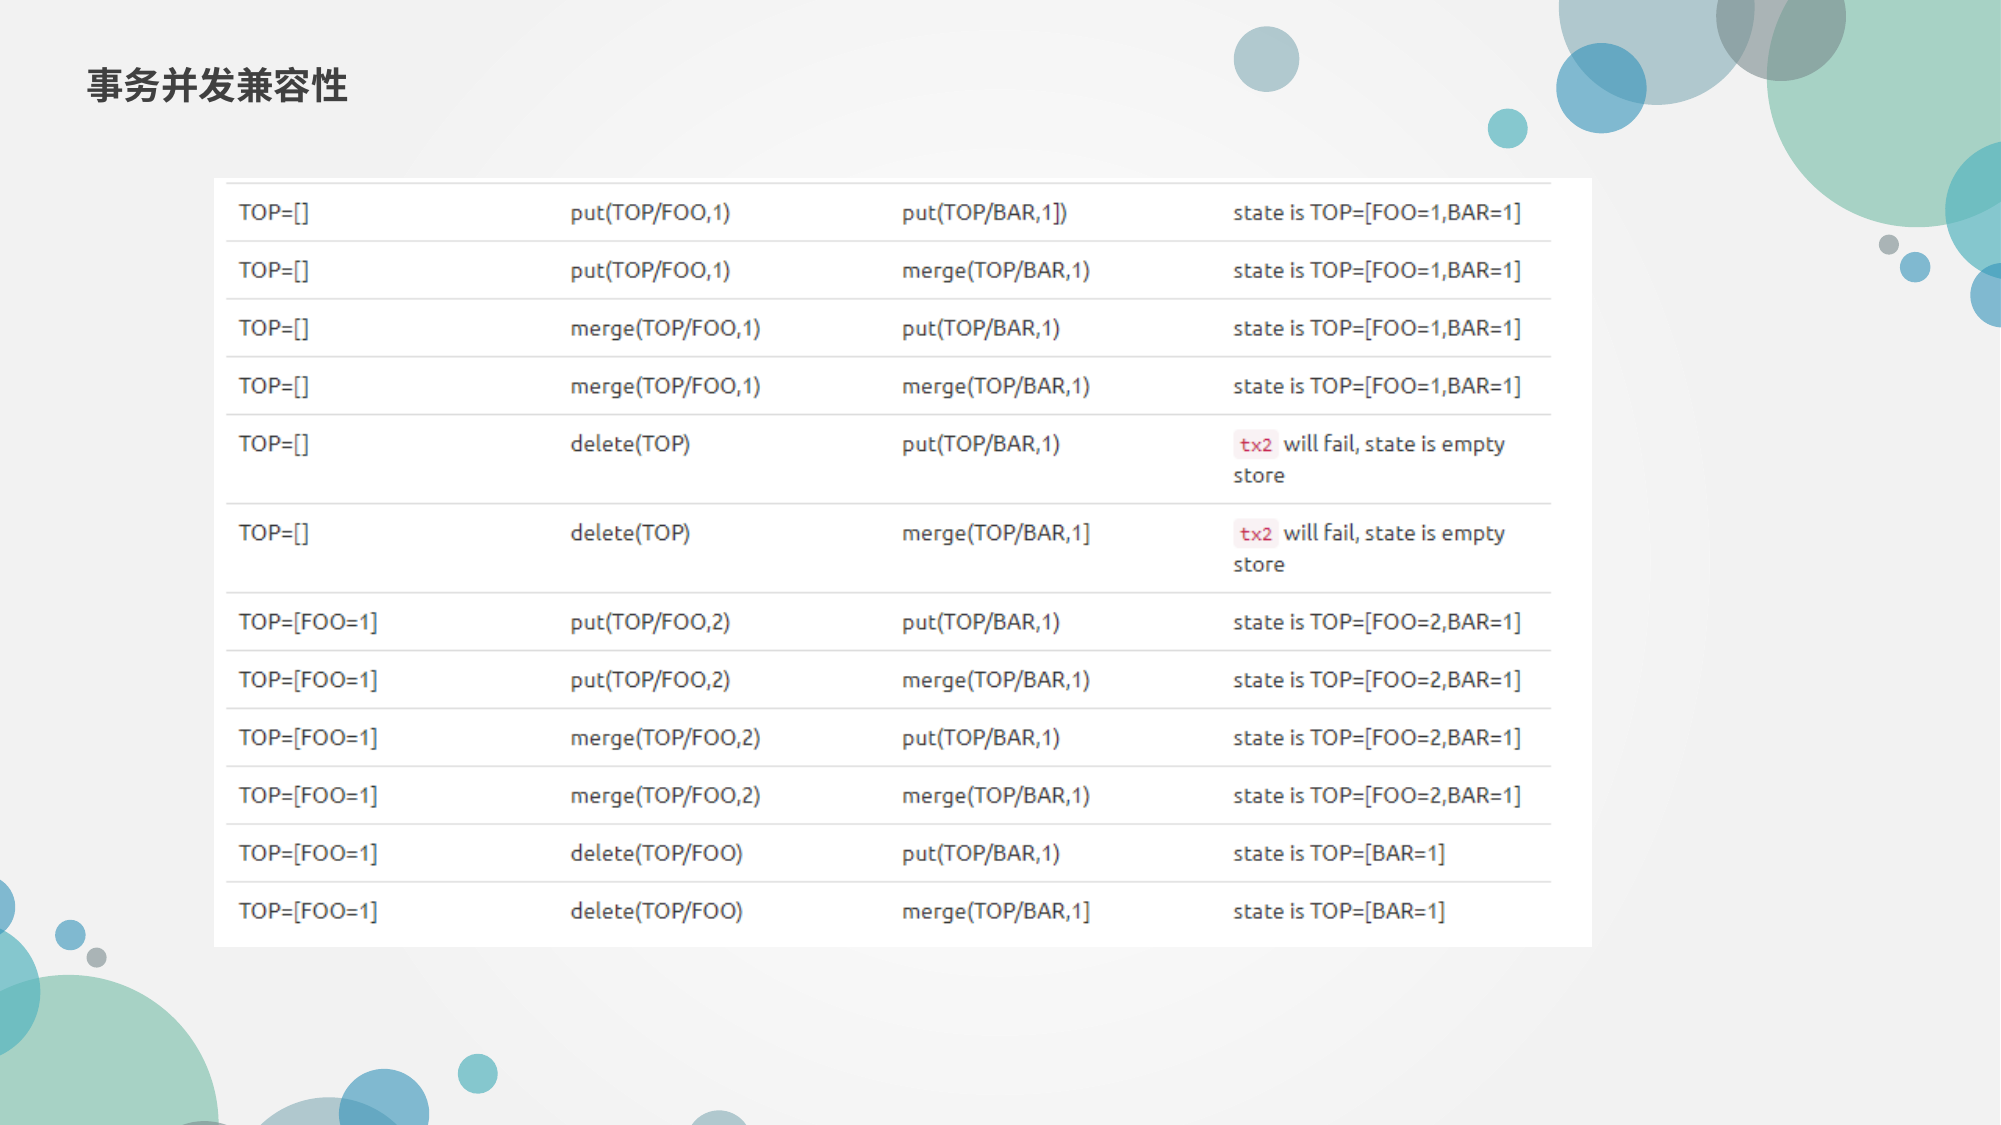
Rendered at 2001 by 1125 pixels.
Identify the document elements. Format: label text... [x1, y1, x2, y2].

list 事务并发兼容性 [71, 41, 630, 108]
picture [214, 178, 1592, 947]
